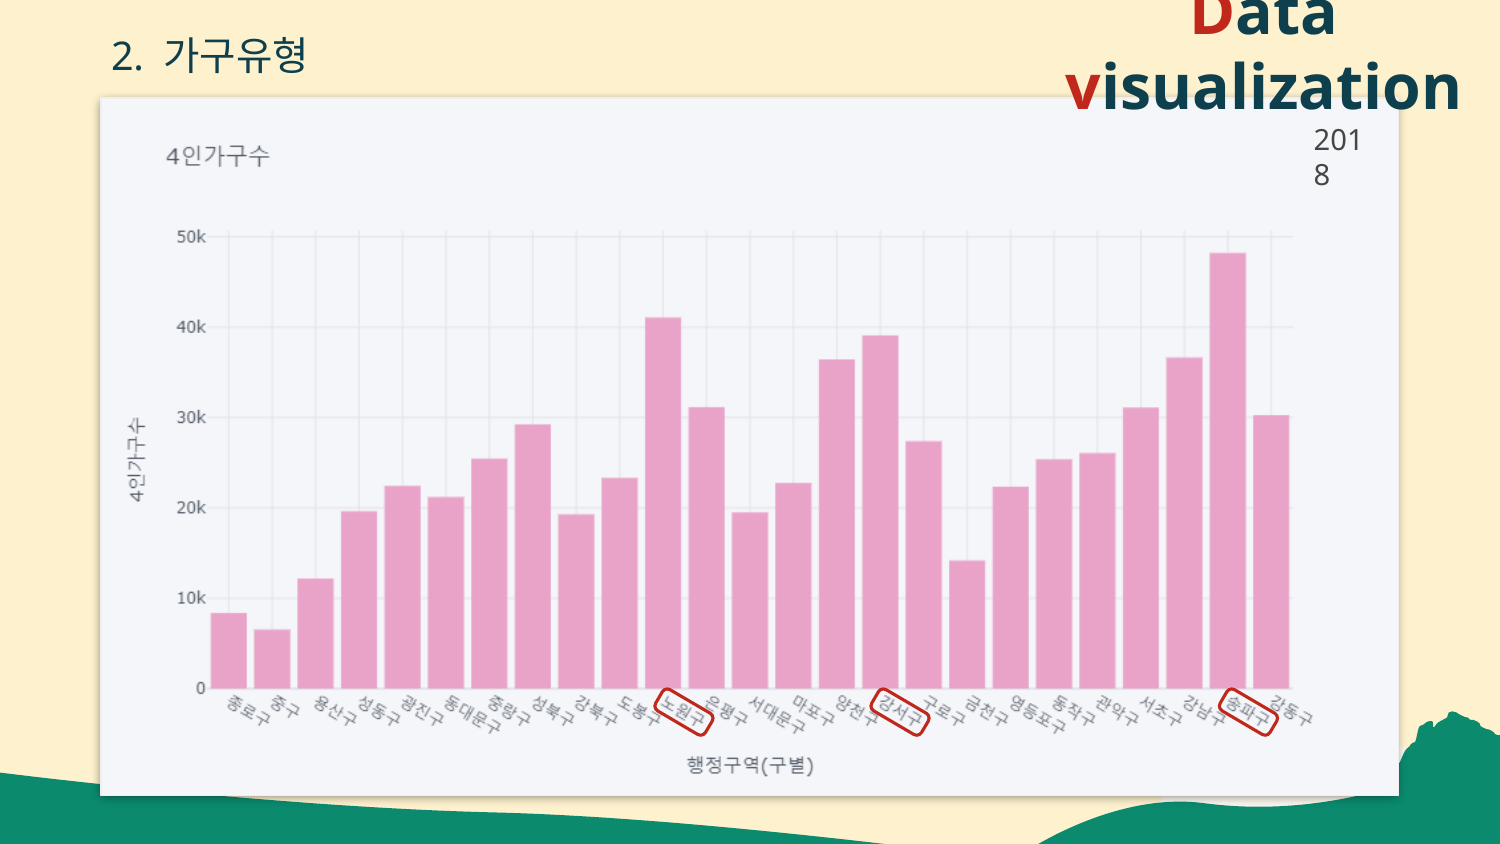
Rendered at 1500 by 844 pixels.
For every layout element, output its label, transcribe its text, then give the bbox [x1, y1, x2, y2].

title Data visualization [1028, 0, 1500, 94]
text_box 2. 가구유형 [95, 15, 611, 94]
picture [101, 98, 1399, 796]
